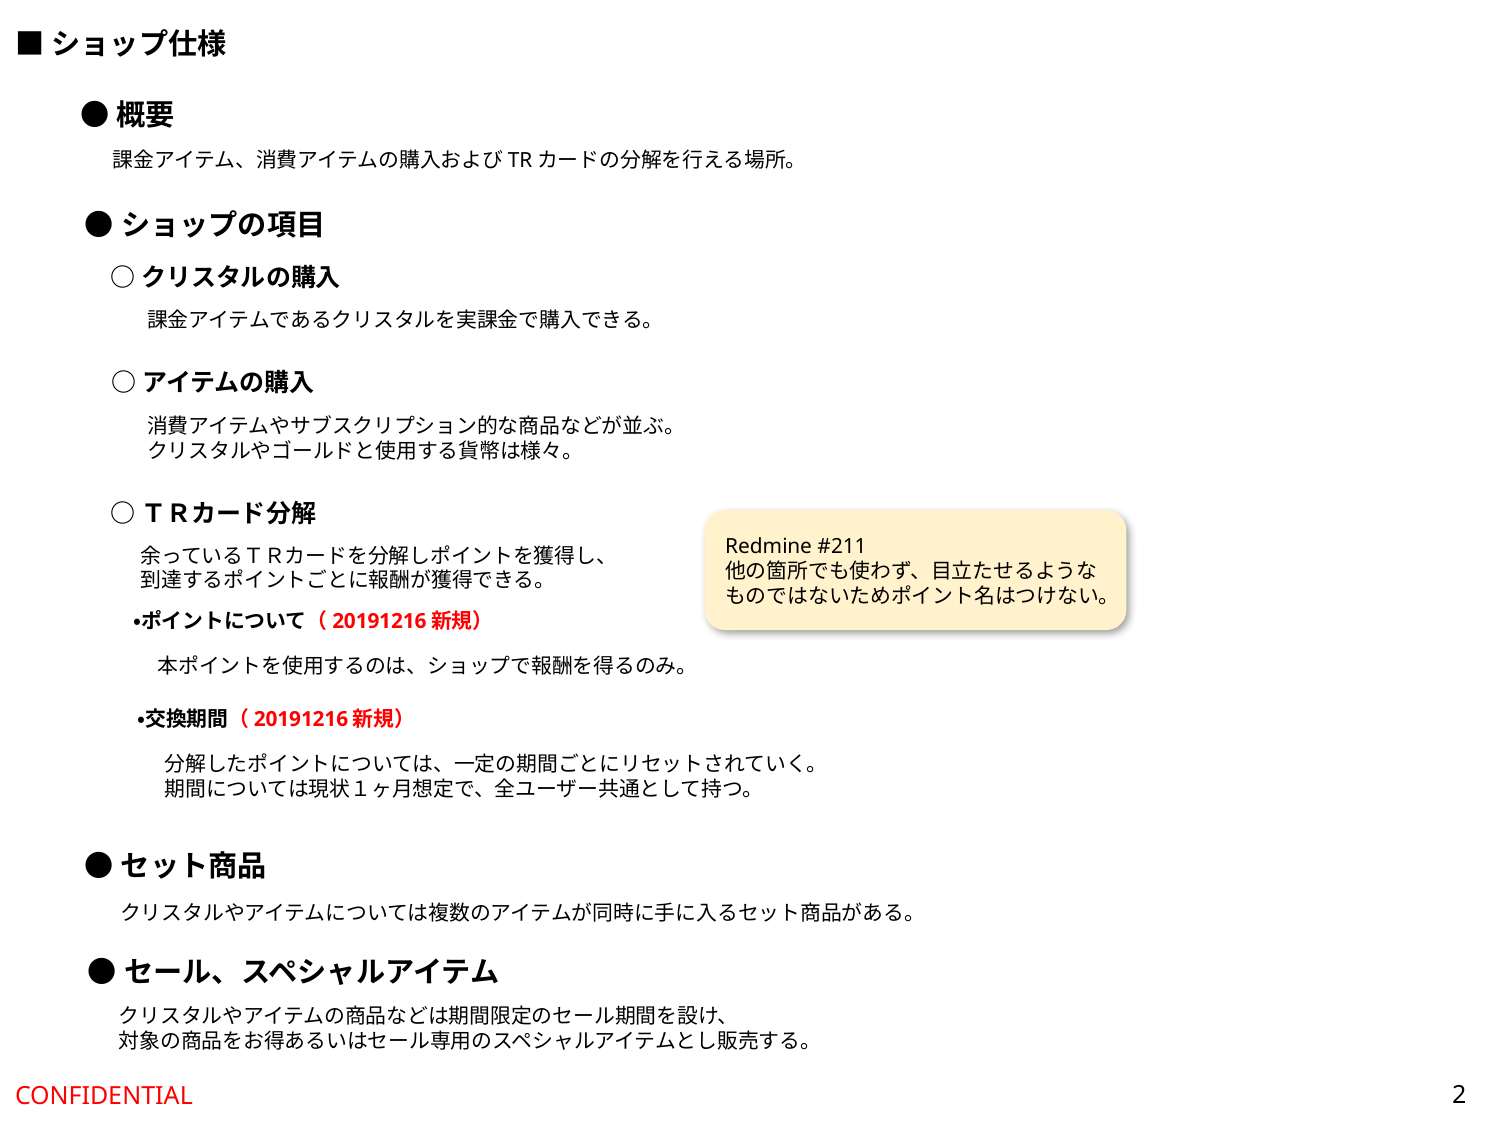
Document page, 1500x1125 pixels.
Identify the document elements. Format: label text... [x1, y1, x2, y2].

text_box ・交換期間（20191216新規） [122, 698, 431, 739]
text_box 消費アイテムやサブスクリプション的な商品などが並ぶ。 クリスタルやゴールドと使用する貨幣は様々。 [132, 405, 700, 470]
text_box ●セール、スペシャルアイテム [73, 946, 515, 996]
text_box ■ショップ仕様 [0, 17, 242, 68]
text_box 本ポイントを使用するのは、ショップで報酬を得るのみ。 [143, 644, 713, 685]
text_box ・ポイントについて（20191216新規） [118, 600, 509, 641]
text_box ○アイテムの購入 [96, 358, 330, 404]
text_box クリスタルやアイテムの商品などは期間限定のセール期間を設け、 対象の商品をお得あるいはセール専用のスペシャルアイテムとし販売する。 [103, 995, 836, 1061]
text_box ●ショップの項目 [70, 199, 341, 250]
text_box クリスタルやアイテムについては複数のアイテムが同時に手に入るセット商品がある。 [105, 891, 940, 932]
text_box ●概要 [65, 88, 190, 139]
text_box 分解したポイントについては、一定の期間ごとにリセットされていく。 期間については現状１ヶ月想定で、全ユーザー共通として持つ。 [149, 743, 842, 808]
text_box ○ＴＲカード分解 [95, 490, 331, 536]
text_box ●セット商品 [69, 840, 282, 890]
slide_number 2 [1143, 1065, 1482, 1125]
text_box Redmine #211 他の箇所でも使わず、目立たせるようなものではないためポイント名はつけない。 [703, 509, 1128, 632]
text_box 課金アイテムであるクリスタルを実課金で購入できる。 [132, 299, 679, 340]
text_box ○クリスタルの購入 [95, 253, 357, 299]
text_box 課金アイテム、消費アイテムの購入およびTRカードの分解を行える場所。 [97, 138, 822, 179]
text_box 余っているＴＲカードを分解しポイントを獲得し、 到達するポイントごとに報酬が獲得できる。 [125, 534, 632, 600]
footer CONFIDENTIAL [0, 1065, 507, 1125]
